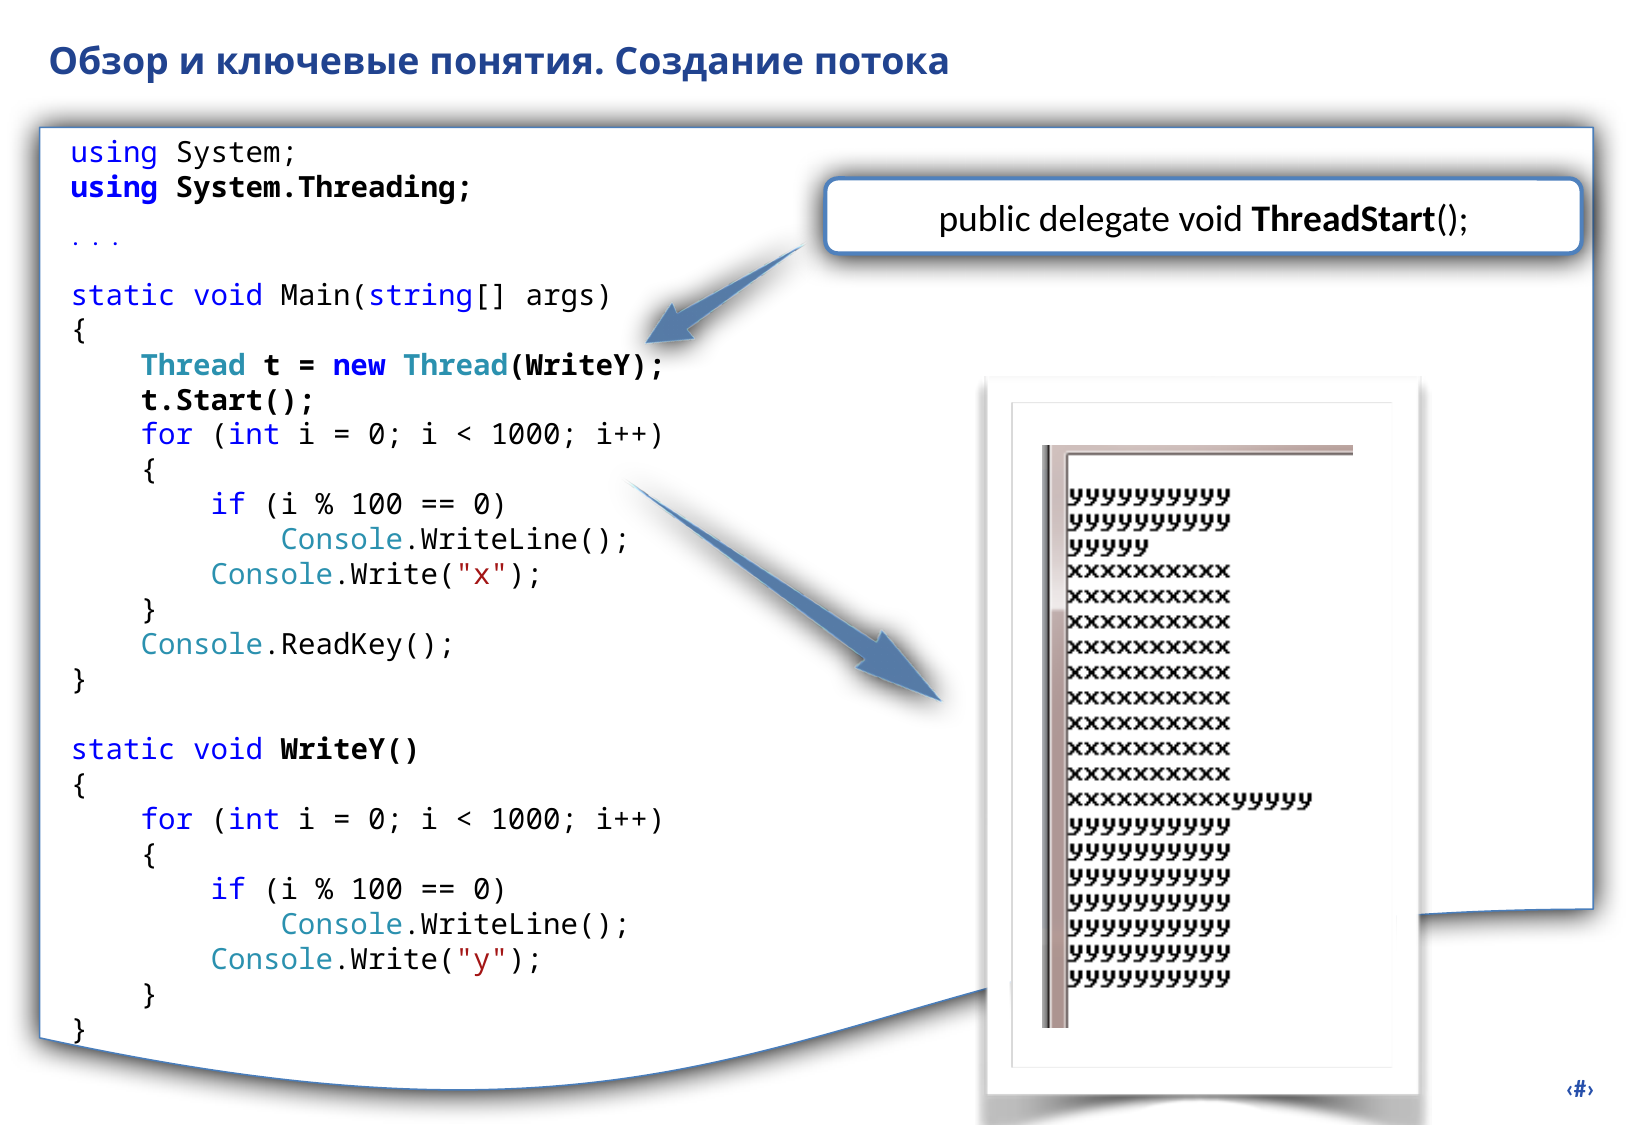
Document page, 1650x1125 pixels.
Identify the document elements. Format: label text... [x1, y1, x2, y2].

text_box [39, 127, 1618, 1091]
title Обзор и ключевые понятия. Создание потока [40, 28, 1617, 90]
picture [628, 266, 828, 319]
picture [577, 559, 983, 616]
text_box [825, 178, 1582, 254]
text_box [975, 375, 1432, 1125]
